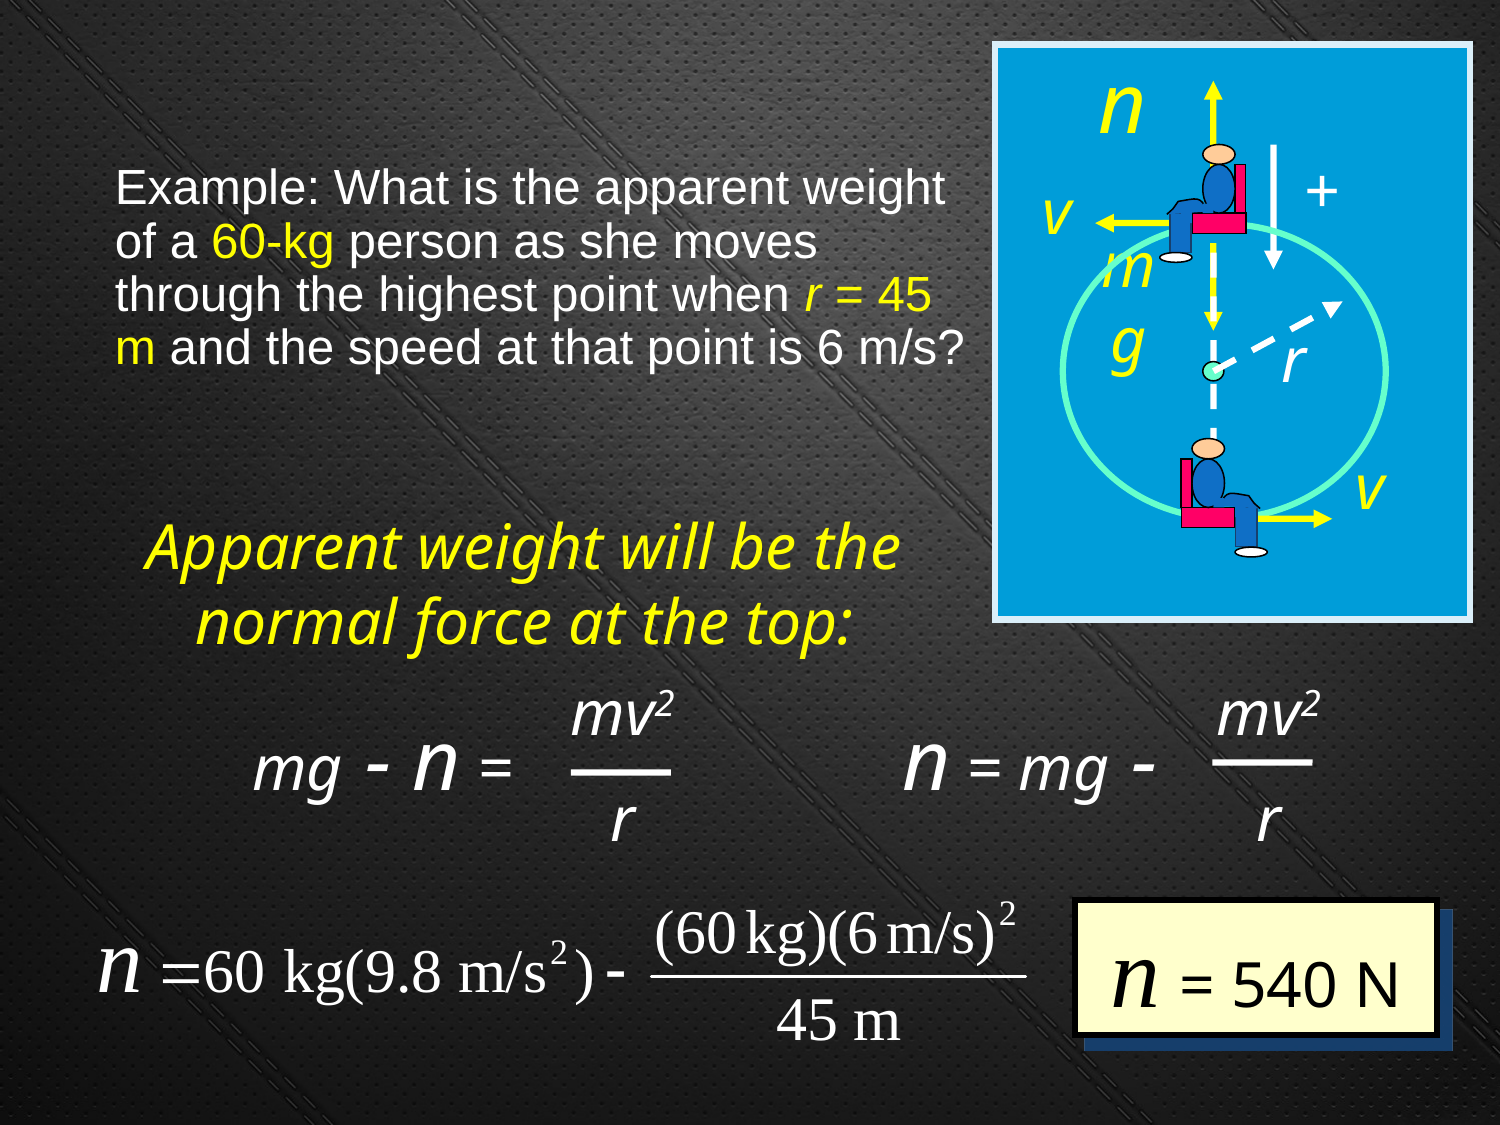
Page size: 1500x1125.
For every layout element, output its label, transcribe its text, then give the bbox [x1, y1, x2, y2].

text_box n = 540 N [1074, 900, 1438, 1035]
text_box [237, 662, 738, 866]
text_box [994, 43, 1470, 620]
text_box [887, 662, 1363, 866]
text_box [87, 883, 1038, 1055]
picture [0, 0, 1500, 1125]
text_box Apparent weight will be the normal force at the top: [112, 499, 938, 665]
title Example: What is the apparent weight of a 60-kg person as she moves through the highest point when r = 45 m and the speed at that point is 6 m/s? [99, 149, 992, 388]
